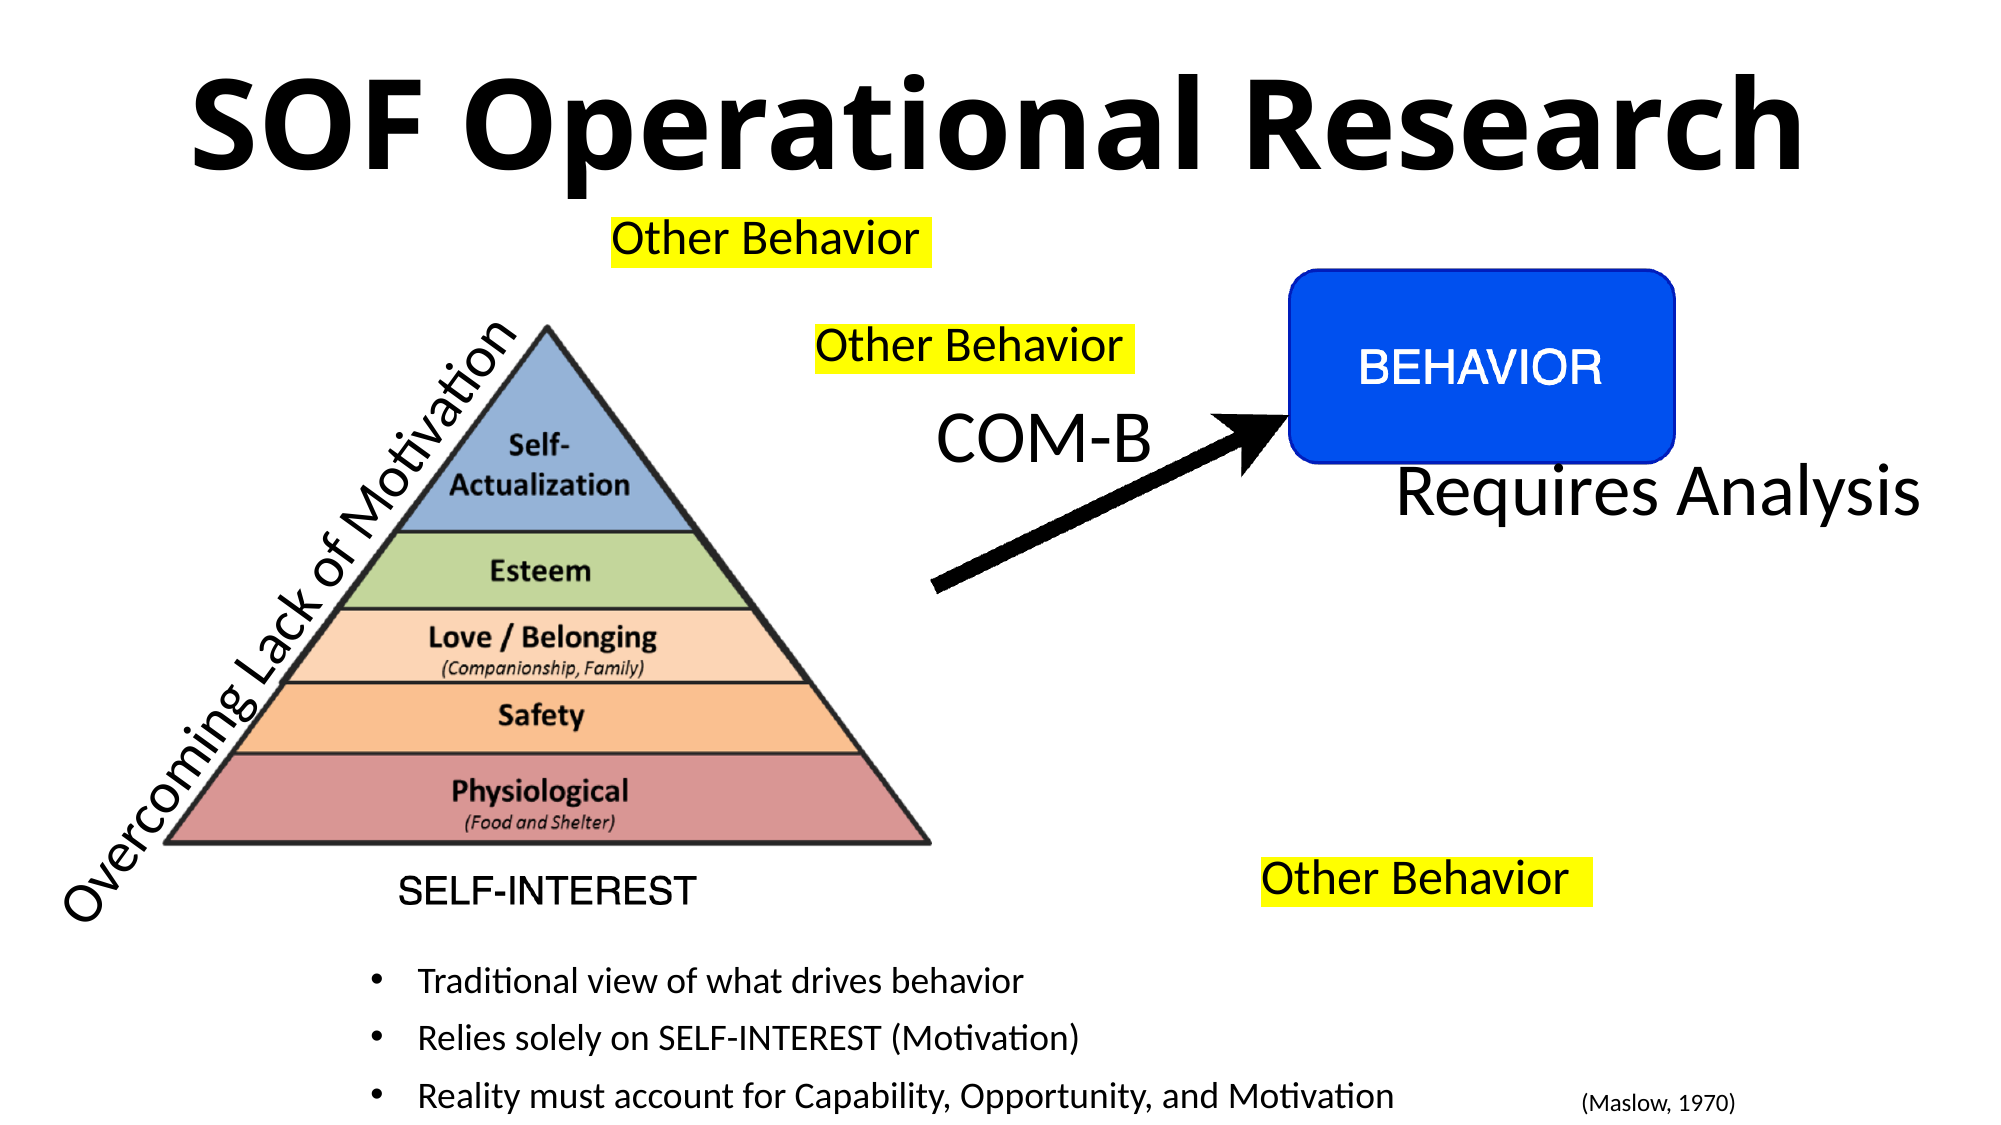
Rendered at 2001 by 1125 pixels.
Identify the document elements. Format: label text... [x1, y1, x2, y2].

text_box Other Behavior [596, 197, 947, 236]
text_box Traditional view of what drives behavior Relies solely on SELF-INTEREST (Motivation) Reality must account for Capability, Opportunity, and Motivation [355, 949, 1486, 1123]
text_box Requires Analysis [1711, 433, 1955, 538]
text_box Overcoming Lack of Motivation [25, 759, 130, 954]
picture [130, 236, 1711, 949]
text_box SOF Operational Research [137, 26, 1863, 204]
text_box (Maslow, 1970) [1566, 1079, 2000, 1125]
